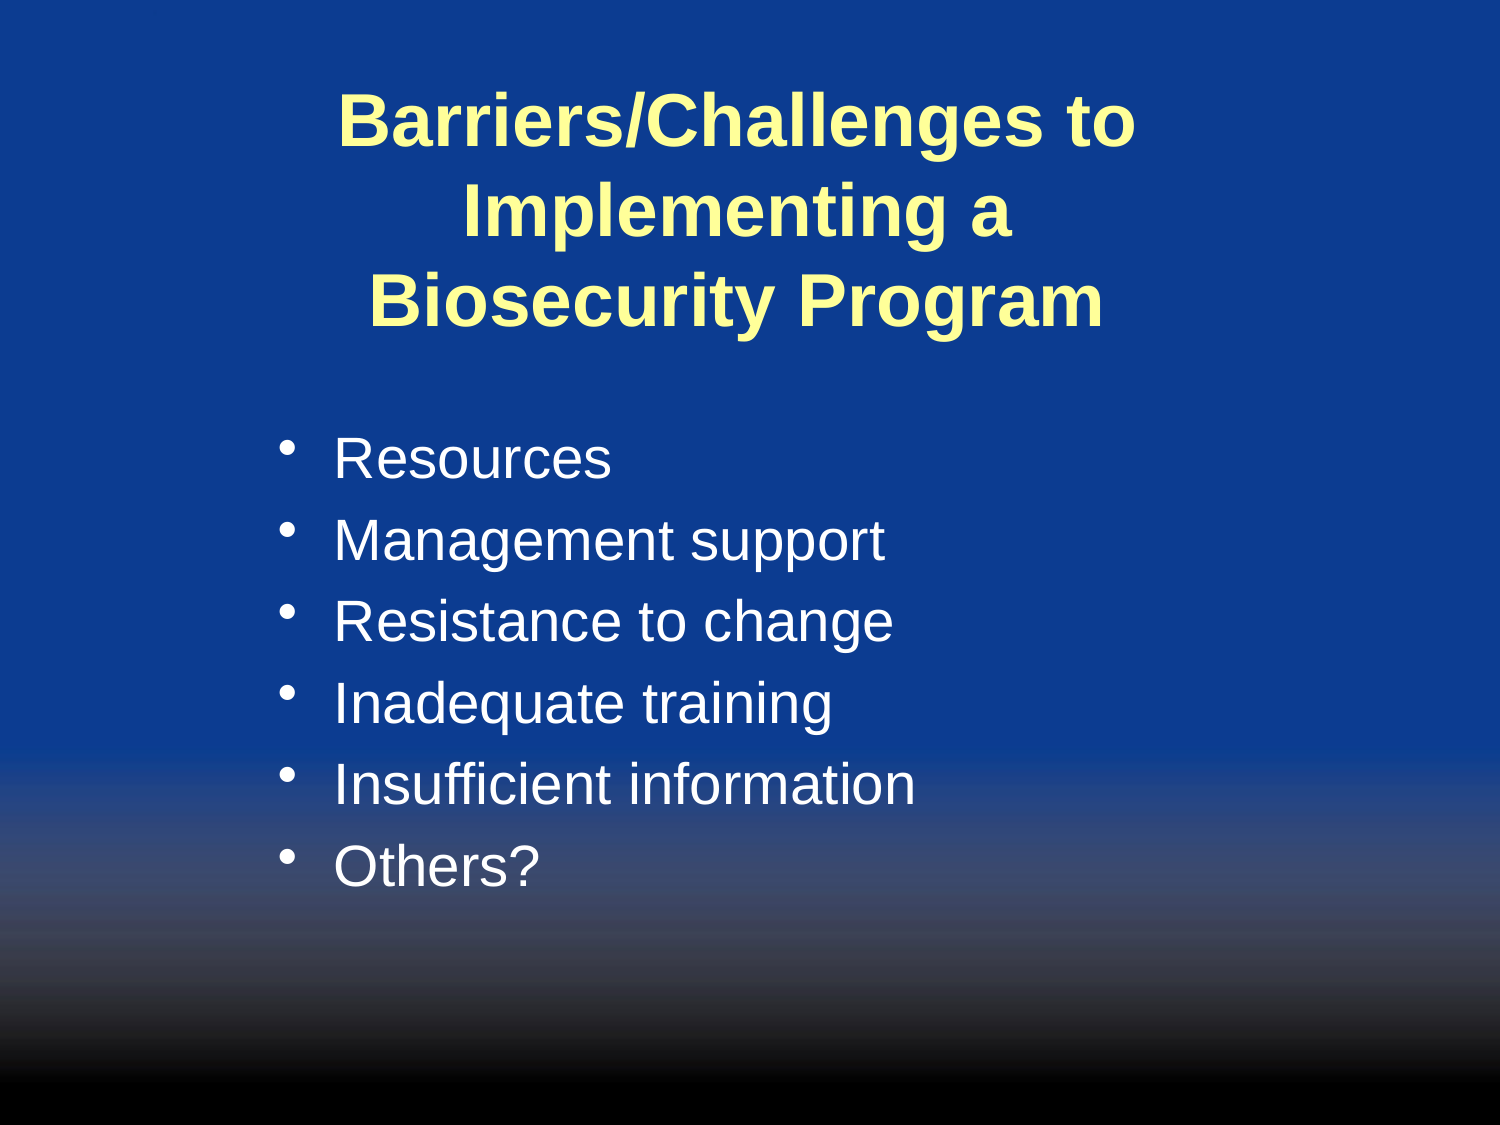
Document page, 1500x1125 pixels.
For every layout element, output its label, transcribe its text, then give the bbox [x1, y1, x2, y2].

title Barriers/Challenges to Implementing a Biosecurity Program [237, 112, 1238, 301]
picture [0, 0, 1500, 1125]
list Resources Management support Resistance to change Inadequate training Insufficient information Others? [262, 412, 1263, 1088]
